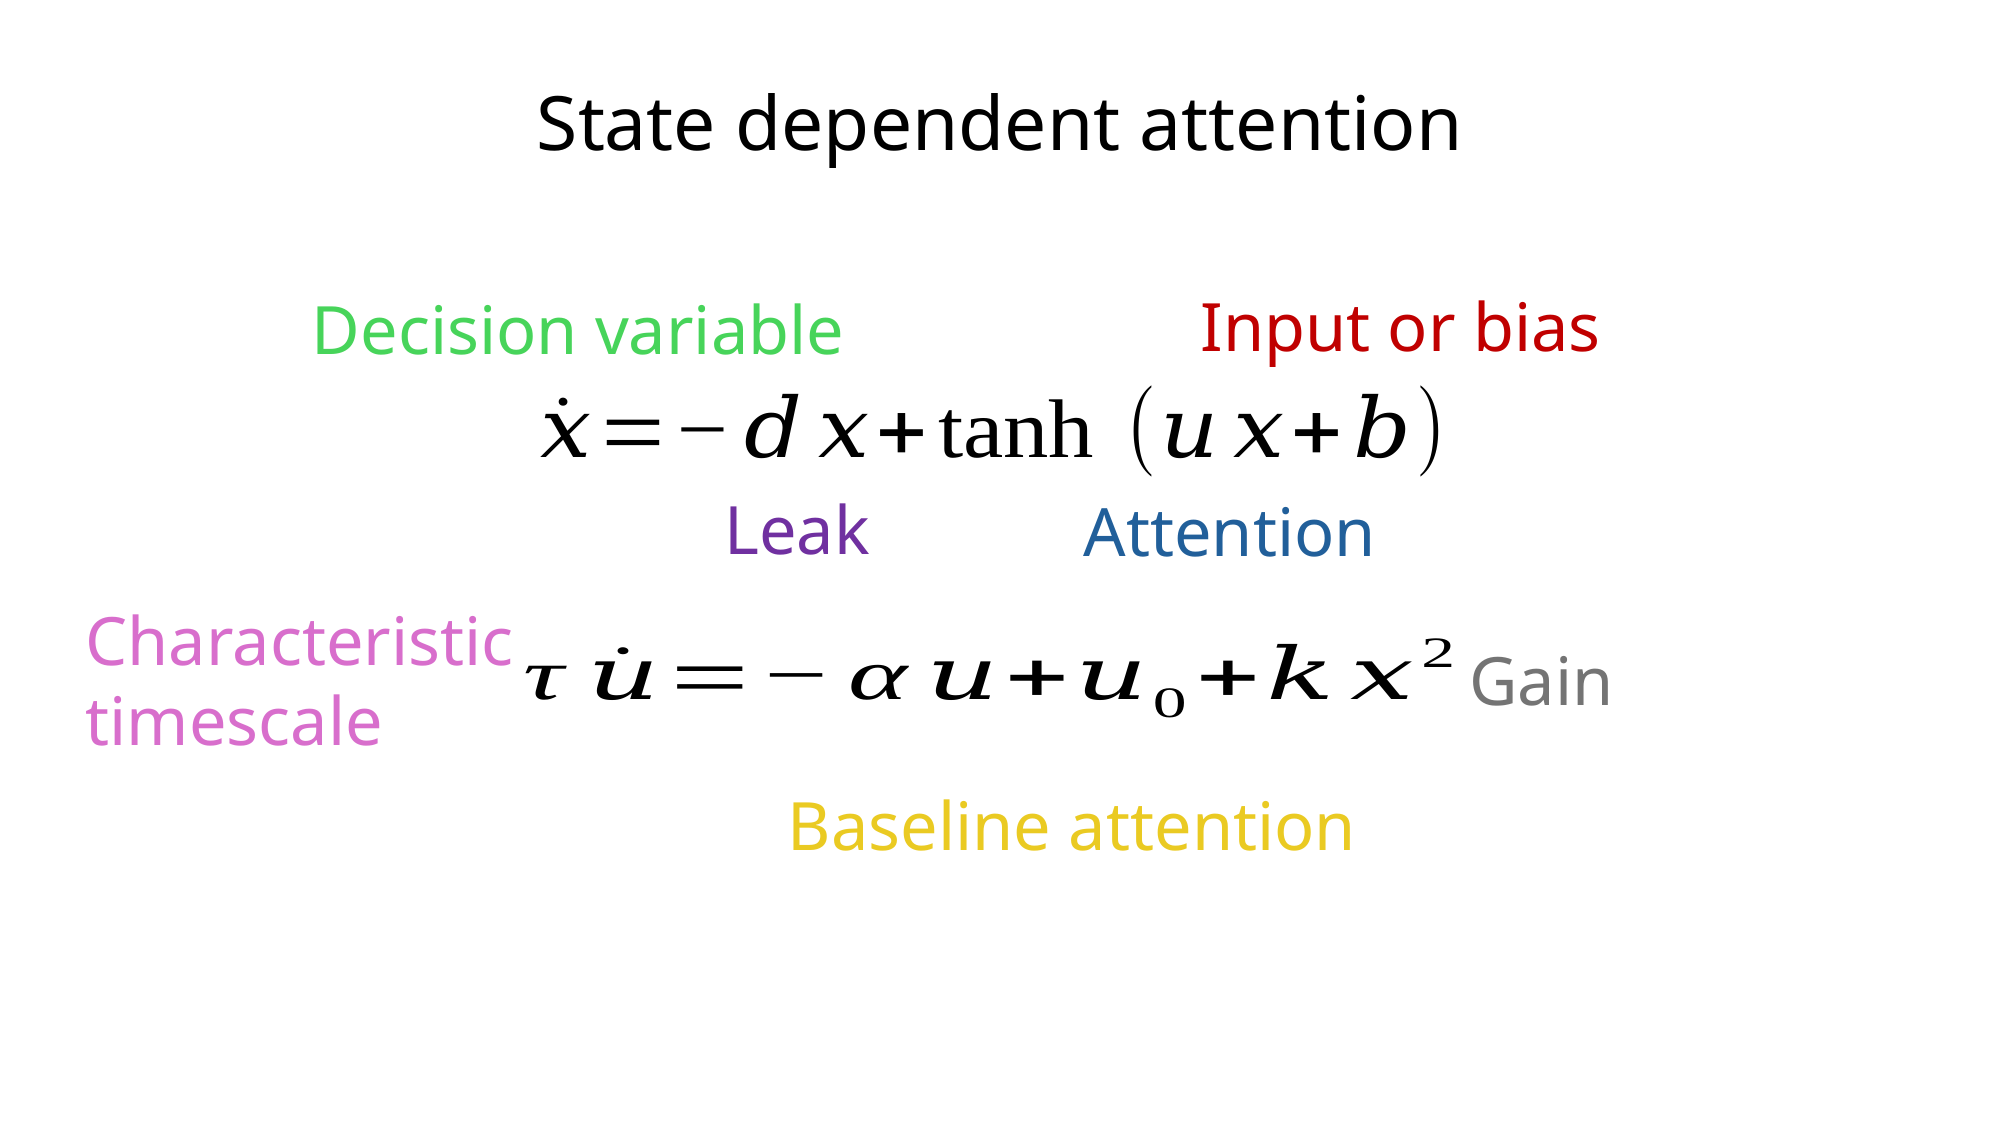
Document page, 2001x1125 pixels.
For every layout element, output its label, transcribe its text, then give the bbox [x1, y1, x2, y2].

text_box Gain [1454, 631, 1637, 727]
text_box Leak [709, 480, 902, 576]
text_box Input or bias [1185, 277, 1624, 372]
text_box Baseline attention [772, 776, 1387, 872]
text_box Attention [1068, 482, 1424, 577]
text_box Decision variable [296, 280, 902, 376]
text_box Characteristic timescale [70, 591, 573, 767]
text_box State dependent attention [137, 53, 1863, 199]
